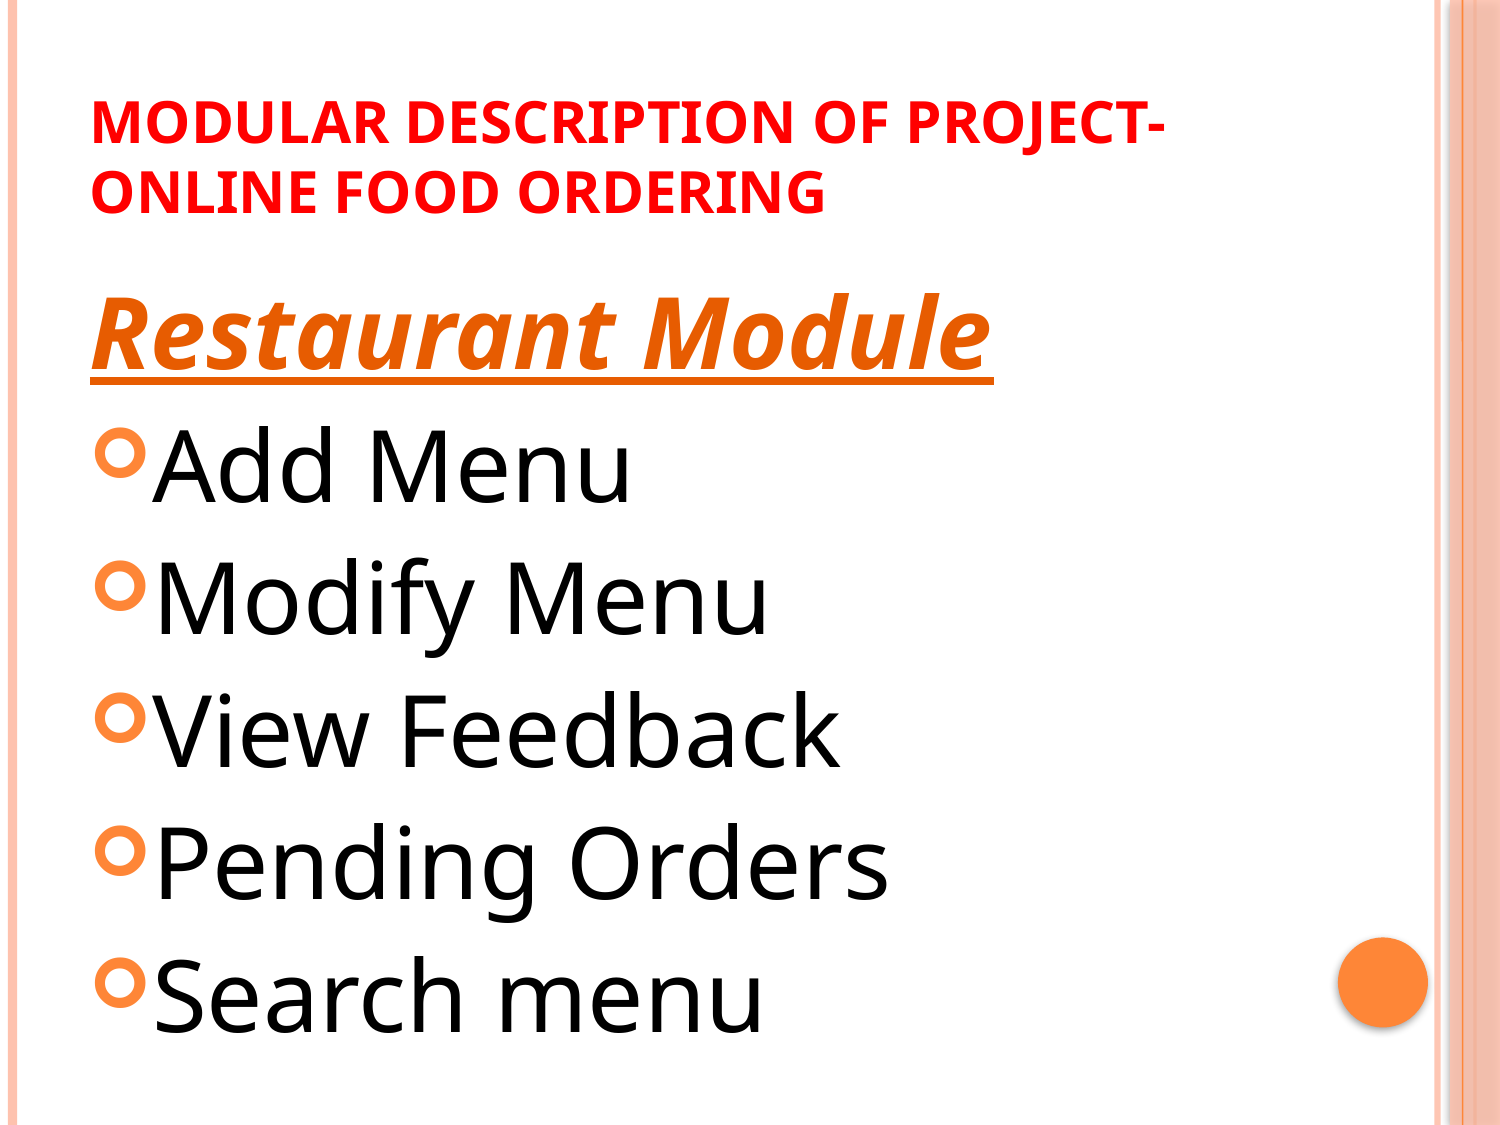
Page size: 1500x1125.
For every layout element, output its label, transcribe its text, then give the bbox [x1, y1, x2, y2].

title MODULAR DESCRIPTION OF PROJECT-Online Food Ordering [75, 45, 1300, 233]
list Restaurant Module Add Menu Modify Menu View Feedback Pending Orders Search menu [75, 262, 1300, 1062]
